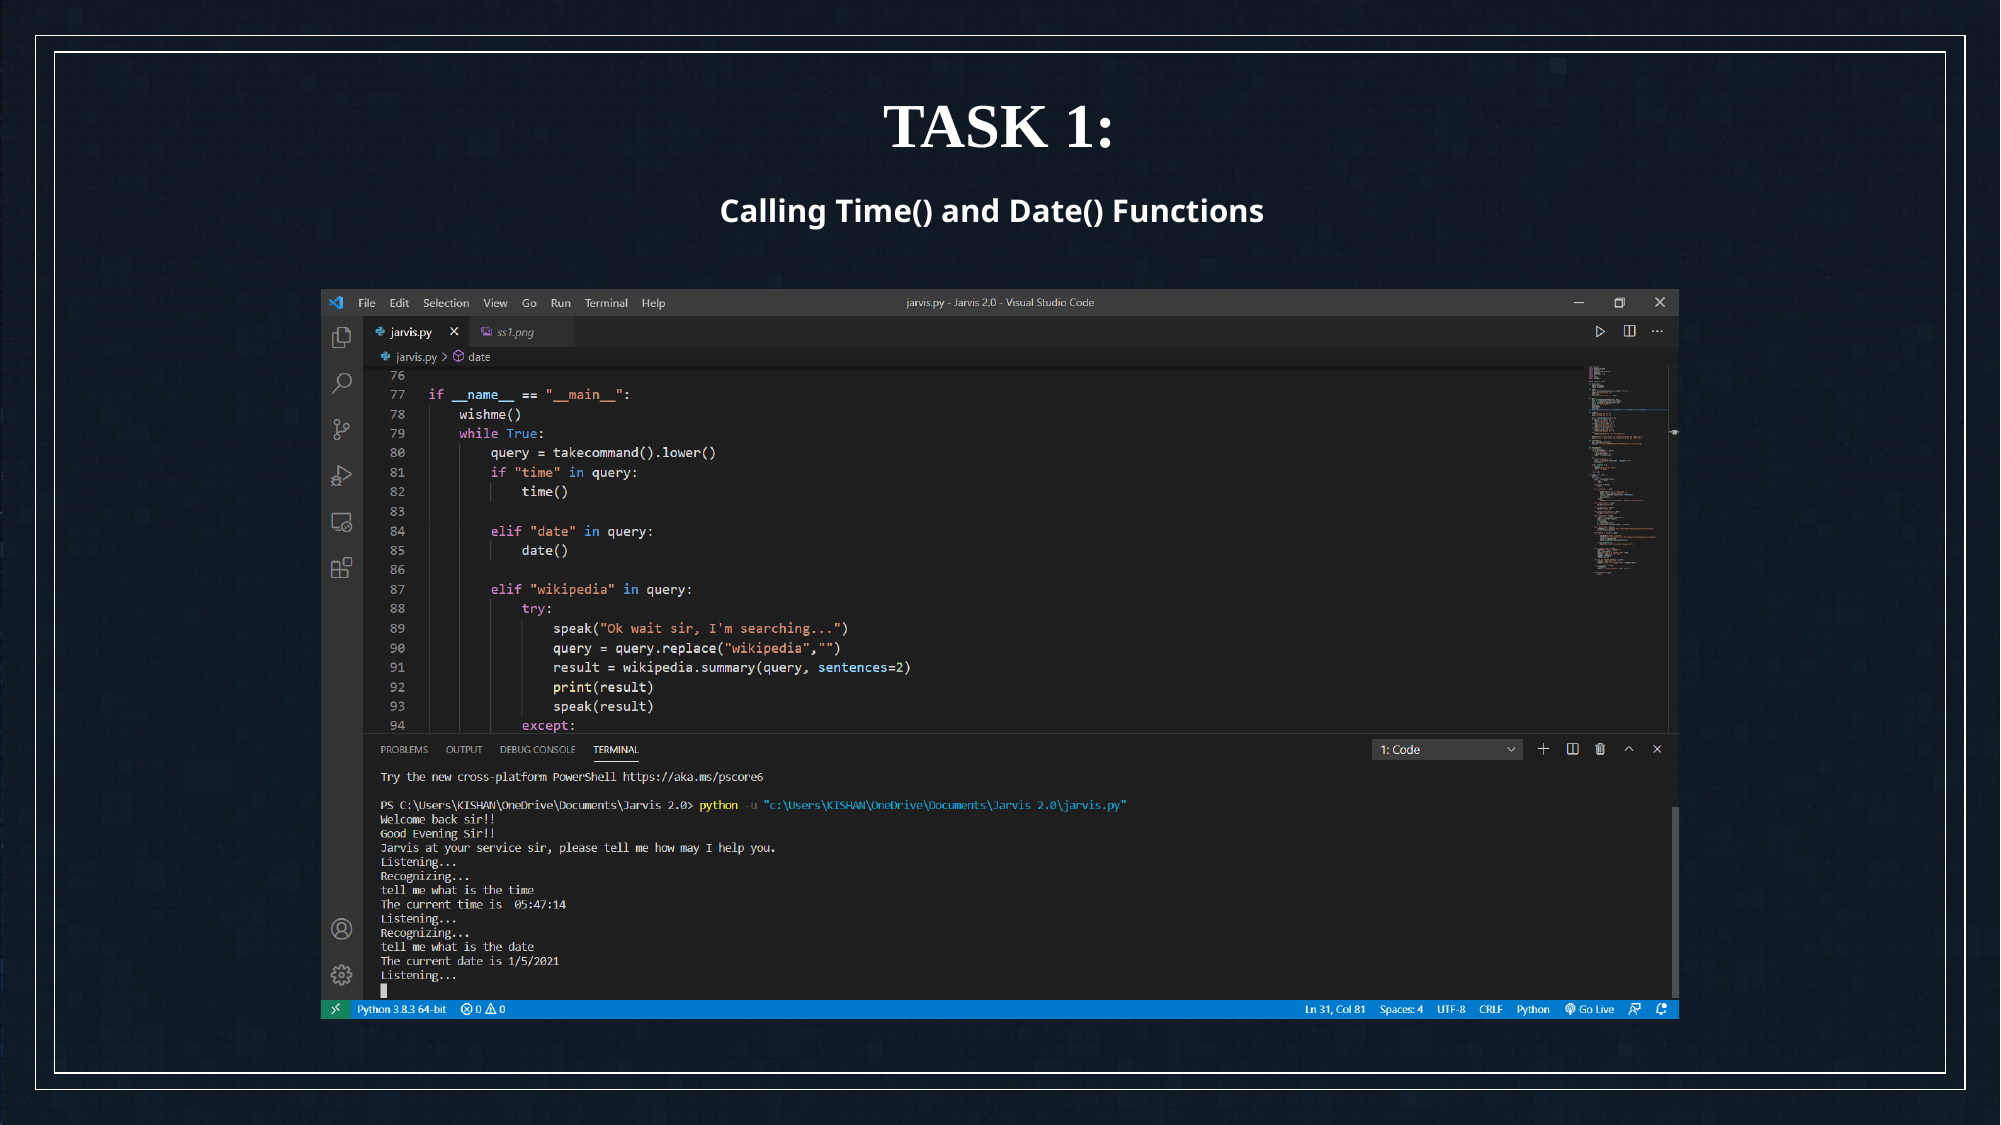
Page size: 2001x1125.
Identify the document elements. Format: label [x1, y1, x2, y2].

picture [0, 0, 2000, 1125]
text_box [35, 35, 1965, 1090]
